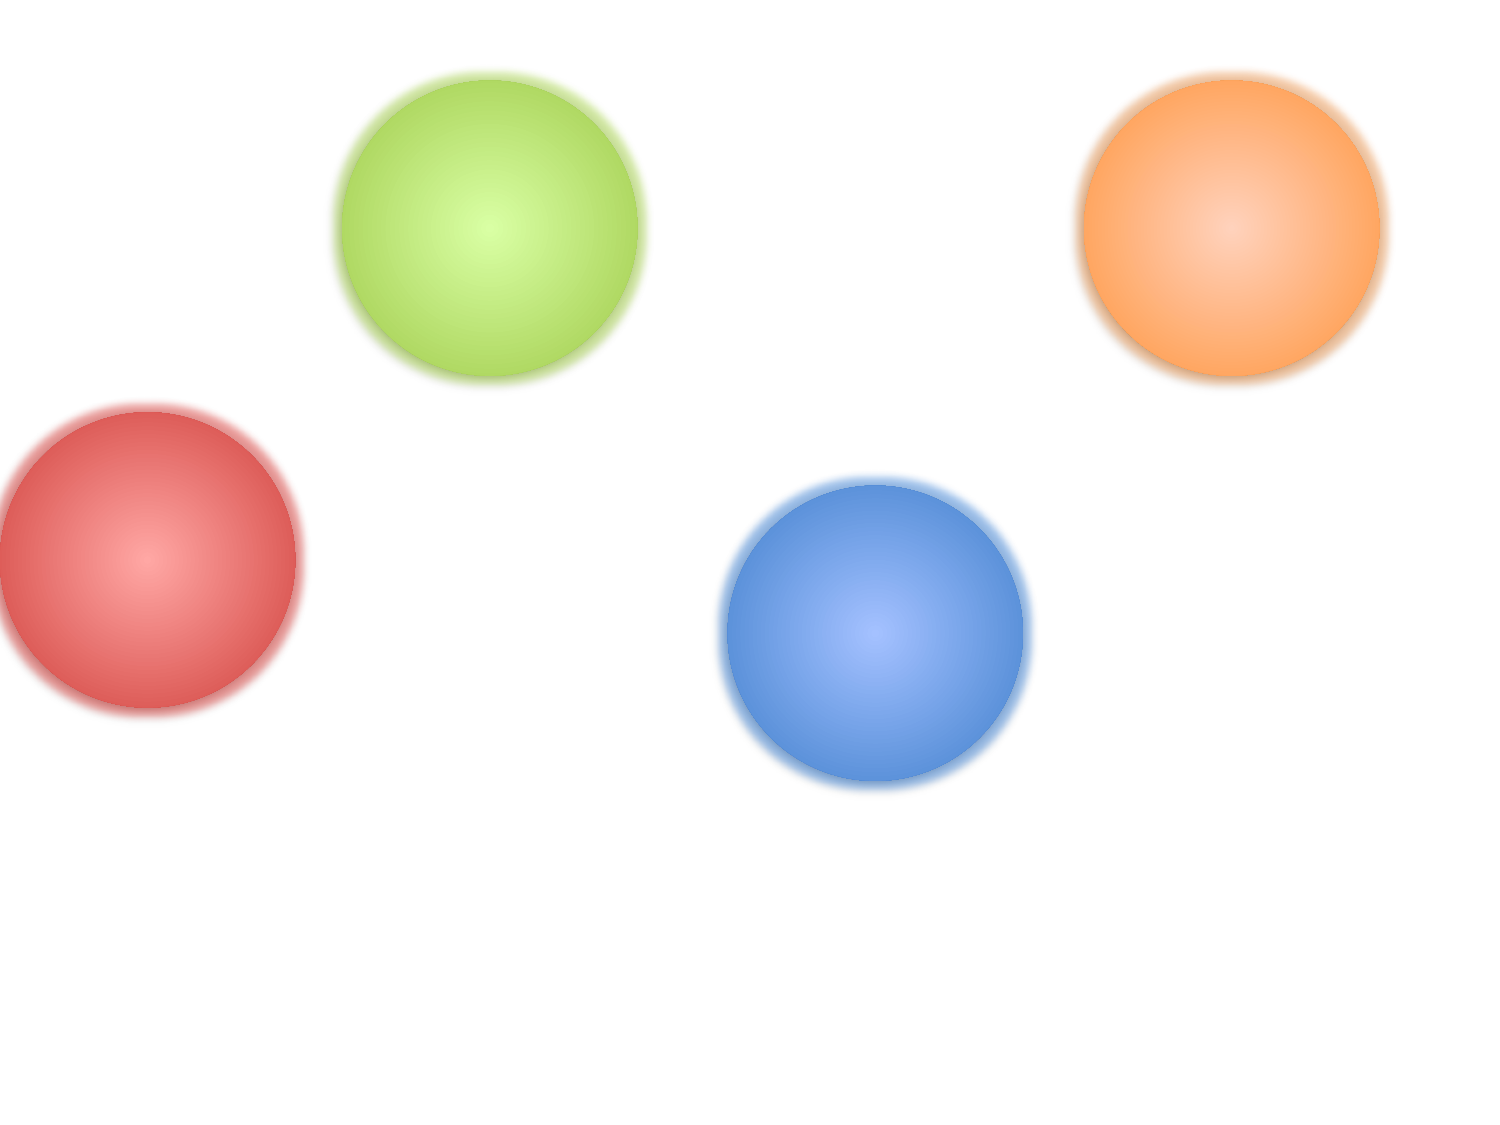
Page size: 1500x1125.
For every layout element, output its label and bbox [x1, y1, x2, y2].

text_box [0, 412, 296, 708]
text_box [1084, 80, 1380, 376]
text_box [727, 485, 1023, 781]
text_box [342, 80, 638, 376]
